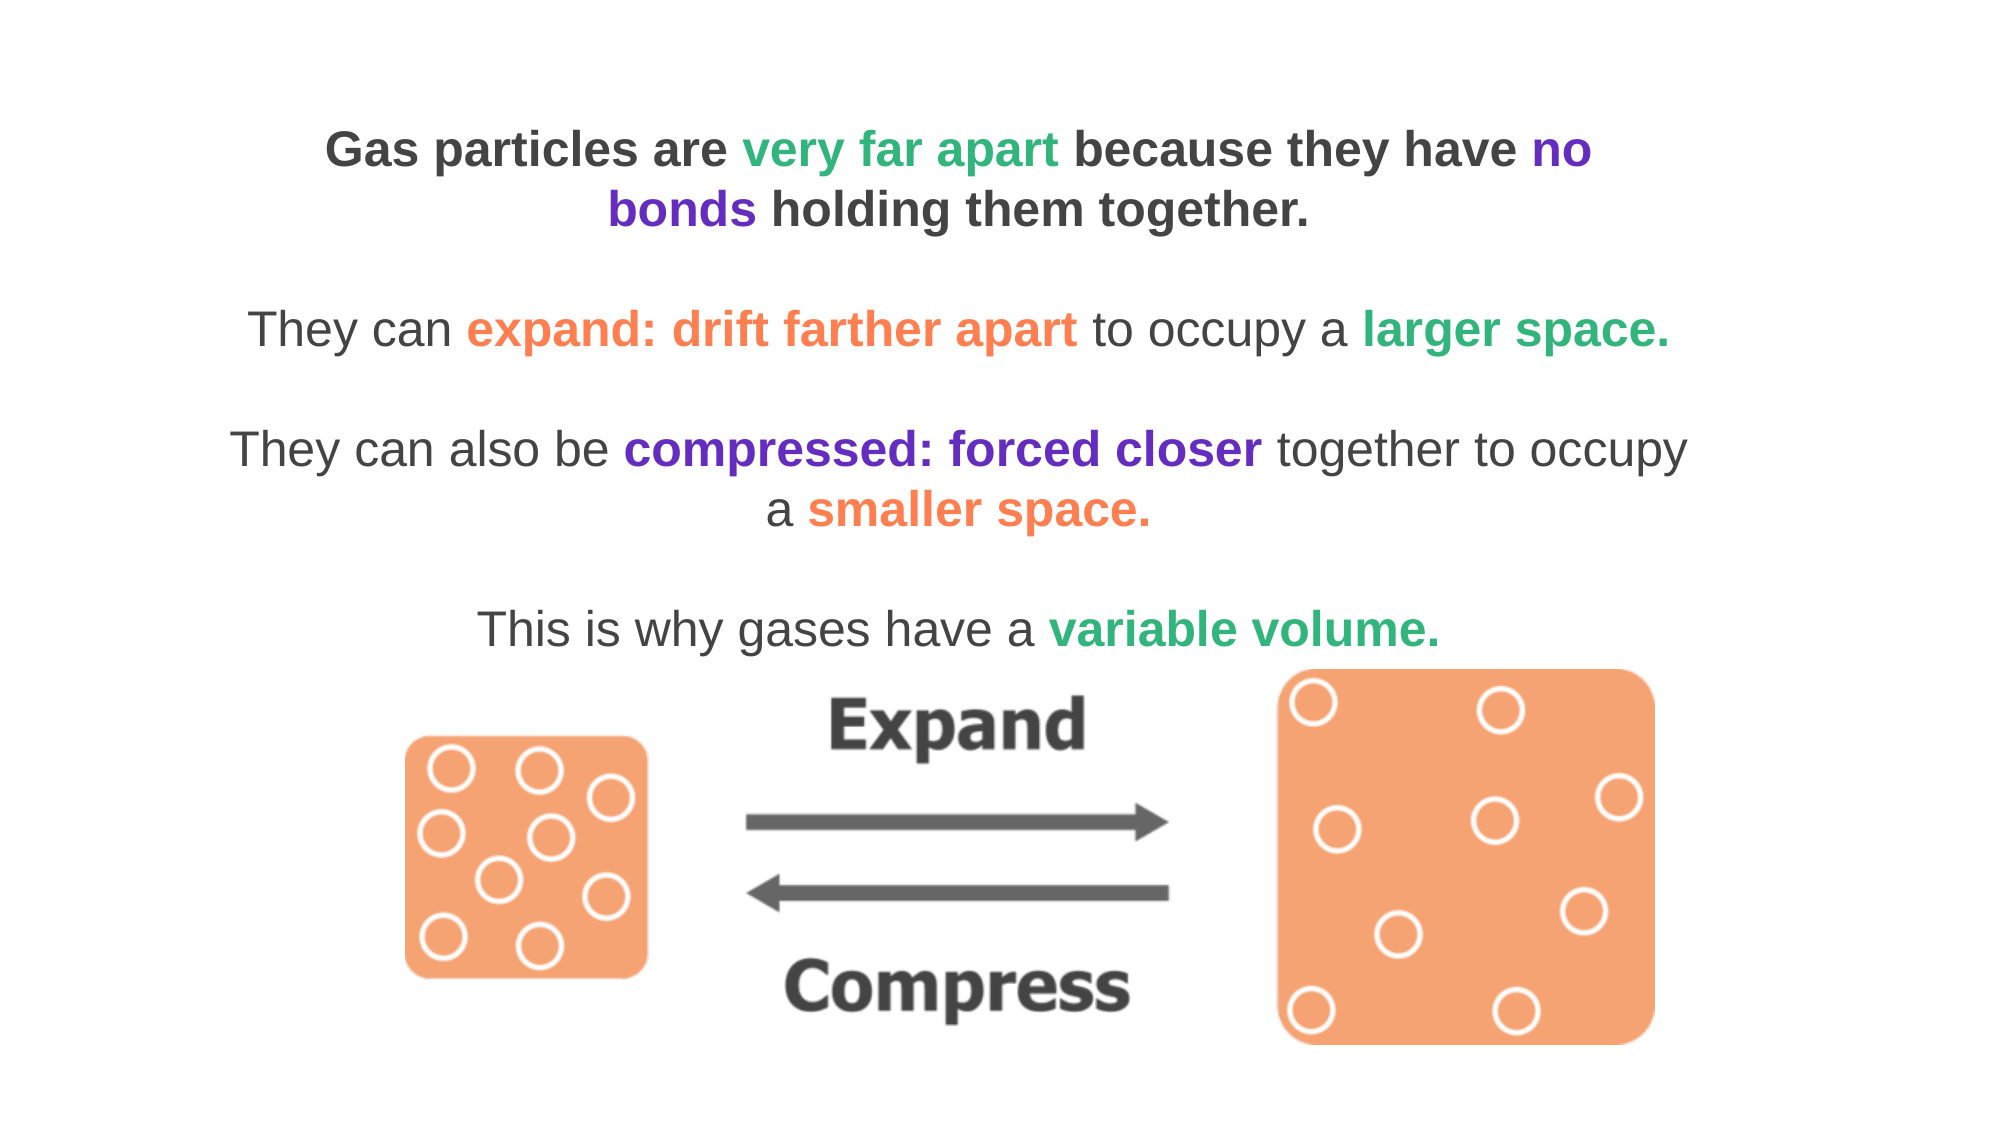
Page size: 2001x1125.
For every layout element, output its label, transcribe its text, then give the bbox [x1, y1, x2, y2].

text_box Gas particles are very far apart because they have no bonds holding them together. They can expand: drift farther apart to occupy a larger space. They can also be compressed: forced closer together to occupy a smaller space. This is why gases have a variable volume. [161, 108, 1757, 664]
picture [404, 669, 1655, 1045]
